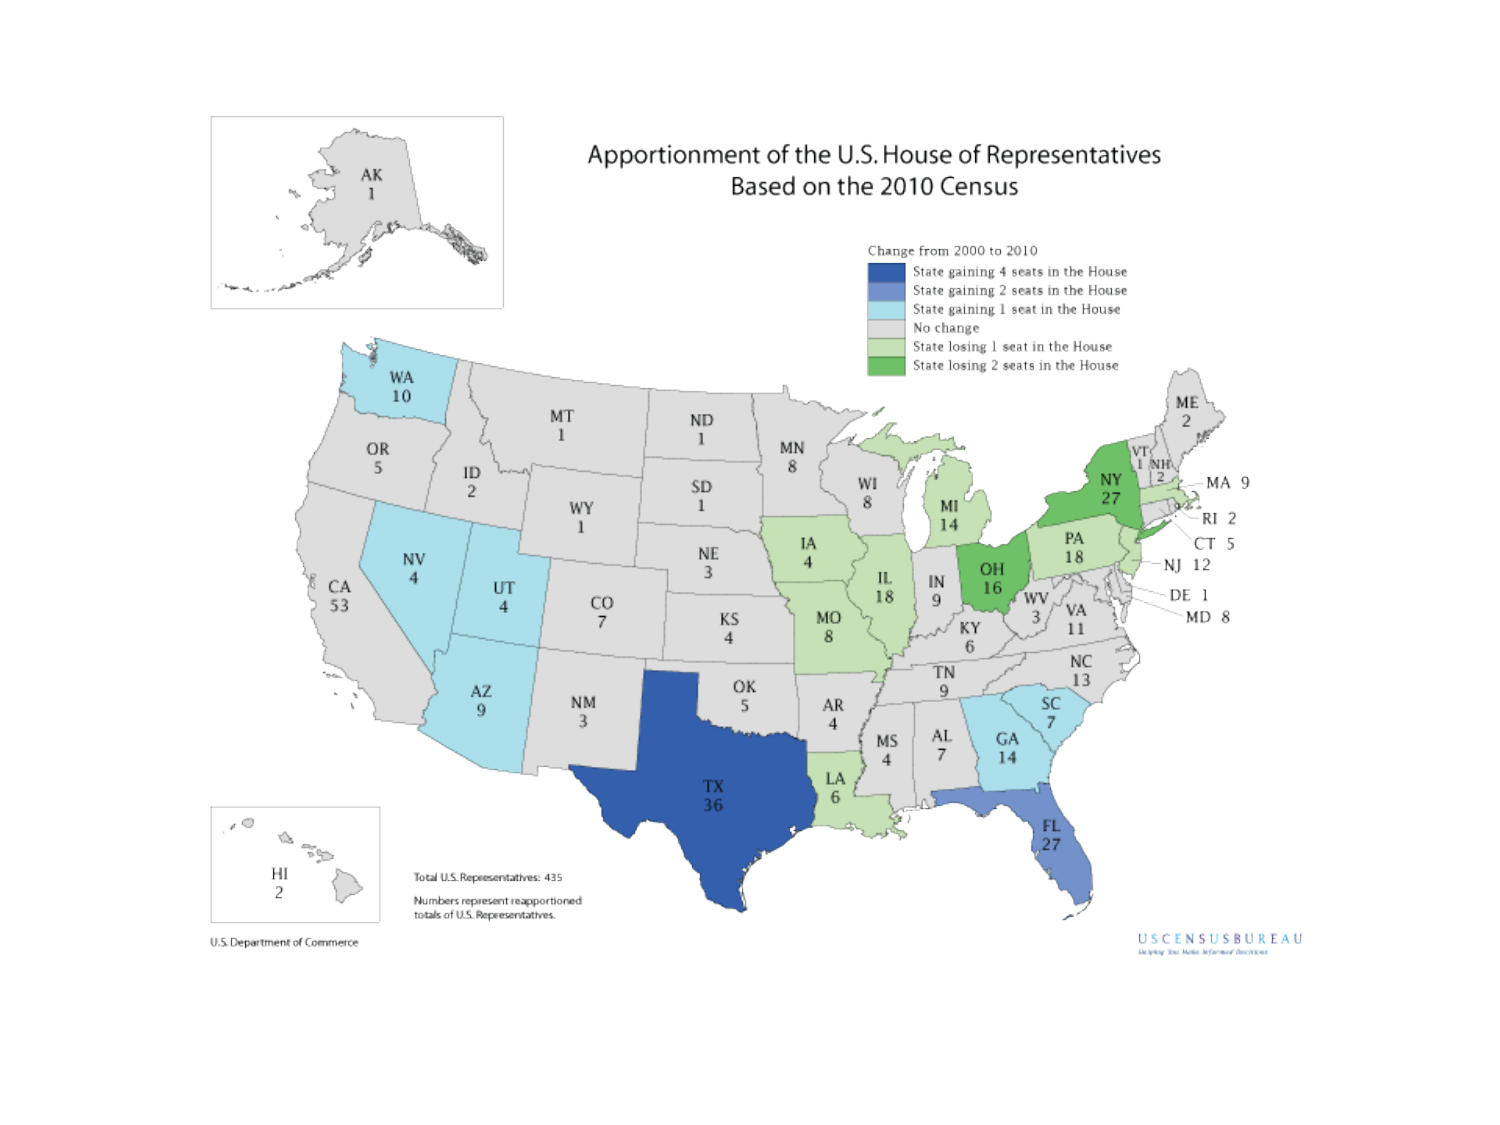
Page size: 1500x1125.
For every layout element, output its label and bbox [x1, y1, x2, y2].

list [0, 49, 1500, 1006]
